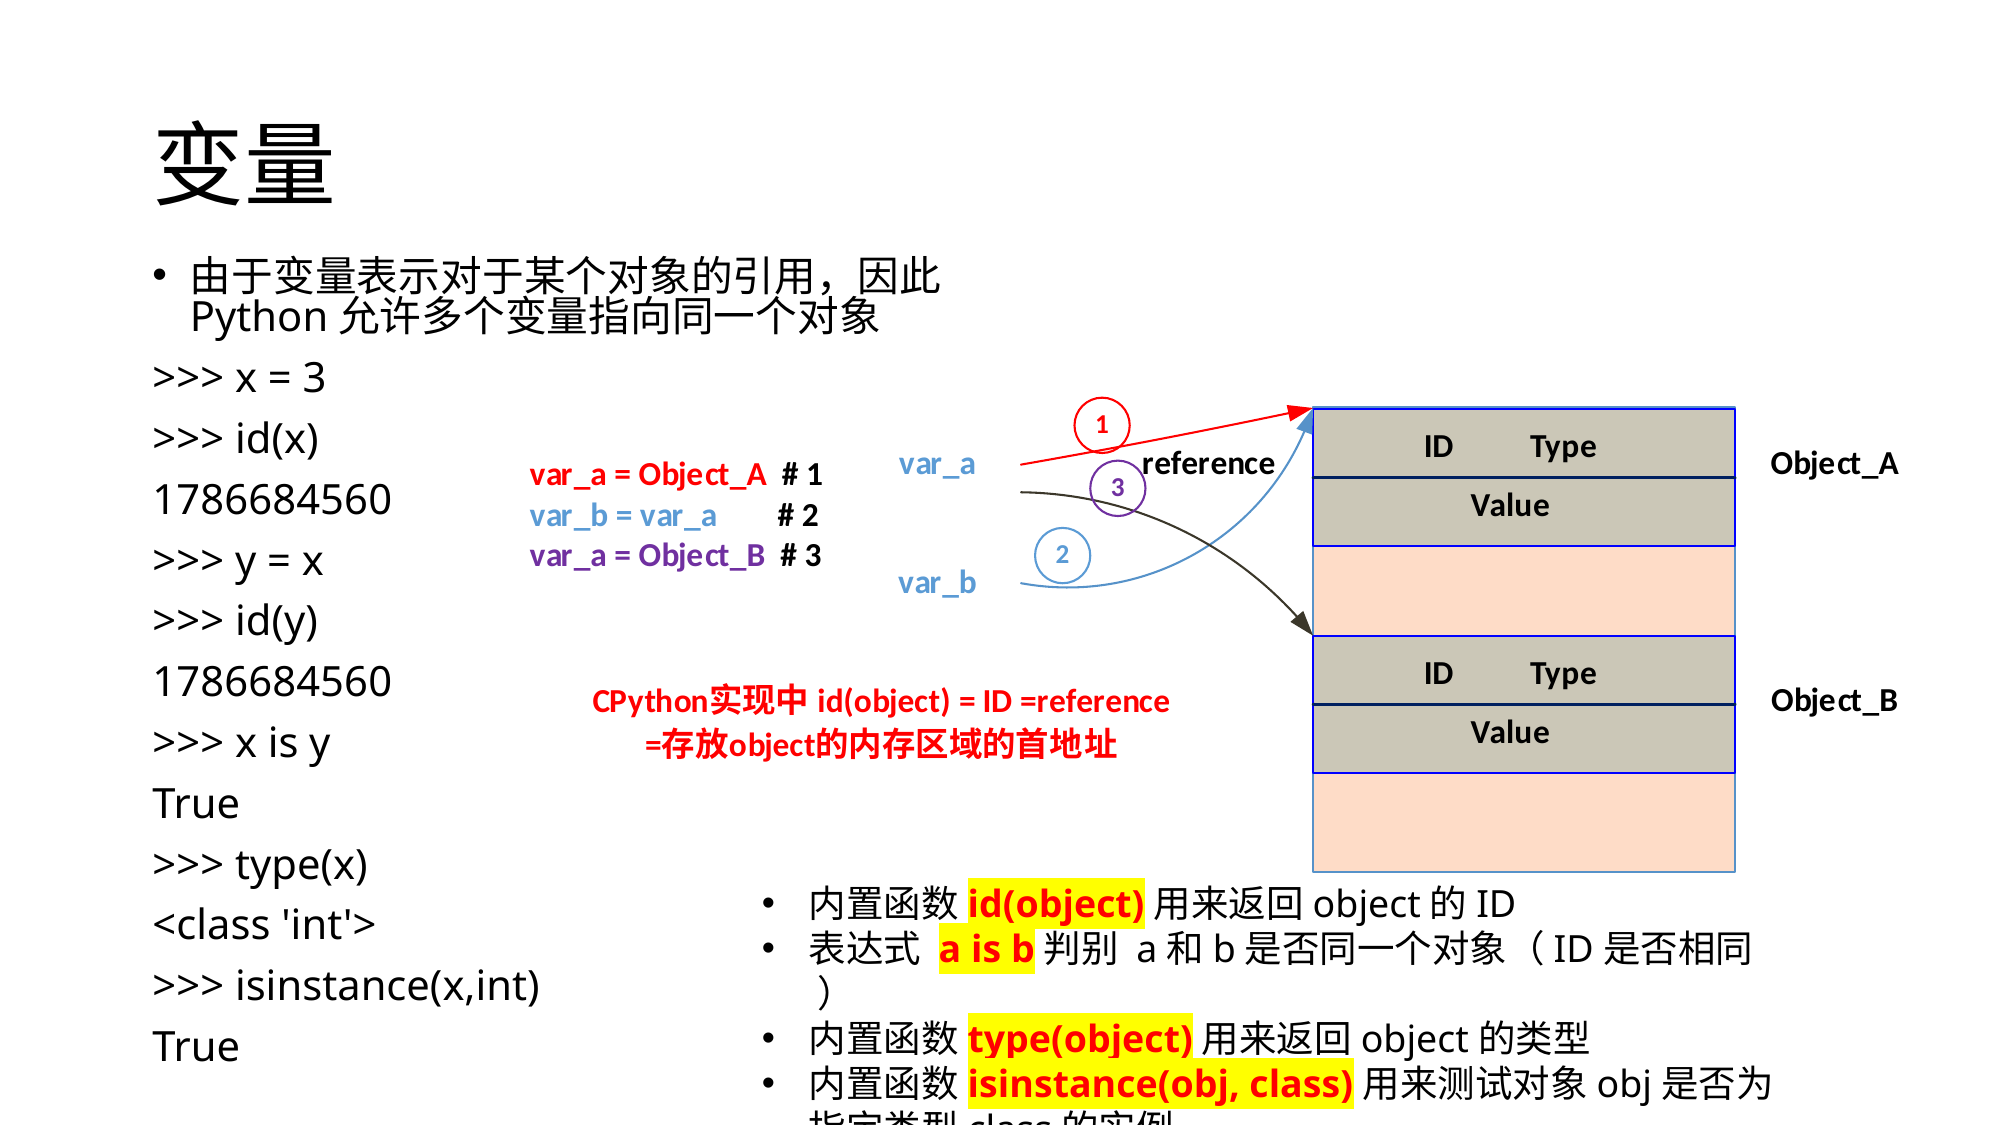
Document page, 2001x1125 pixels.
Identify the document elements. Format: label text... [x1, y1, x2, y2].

list 由于变量表示对于某个对象的引用，因此Python允许多个变量指向同一个对象 >>> x = 3 >>> id(x) 1786684560 >>> y = x >>> id(y) 1786684560 >>> x is y True >>> type(x) <class 'int'> >>> isinstance(x,int) True [137, 252, 1025, 1070]
title 变量 [137, 59, 1863, 278]
text_box 内置函数id(object)用来返回object的ID 表达式 a is b判别 a和b是否同一个对象（ID是否相同 ） 内置函数type(object)用来返回object的类型 内置函数isinstance(obj, class)用来测试对象obj是否为指定类型class的实例 [747, 873, 1793, 1125]
picture [509, 393, 1917, 873]
